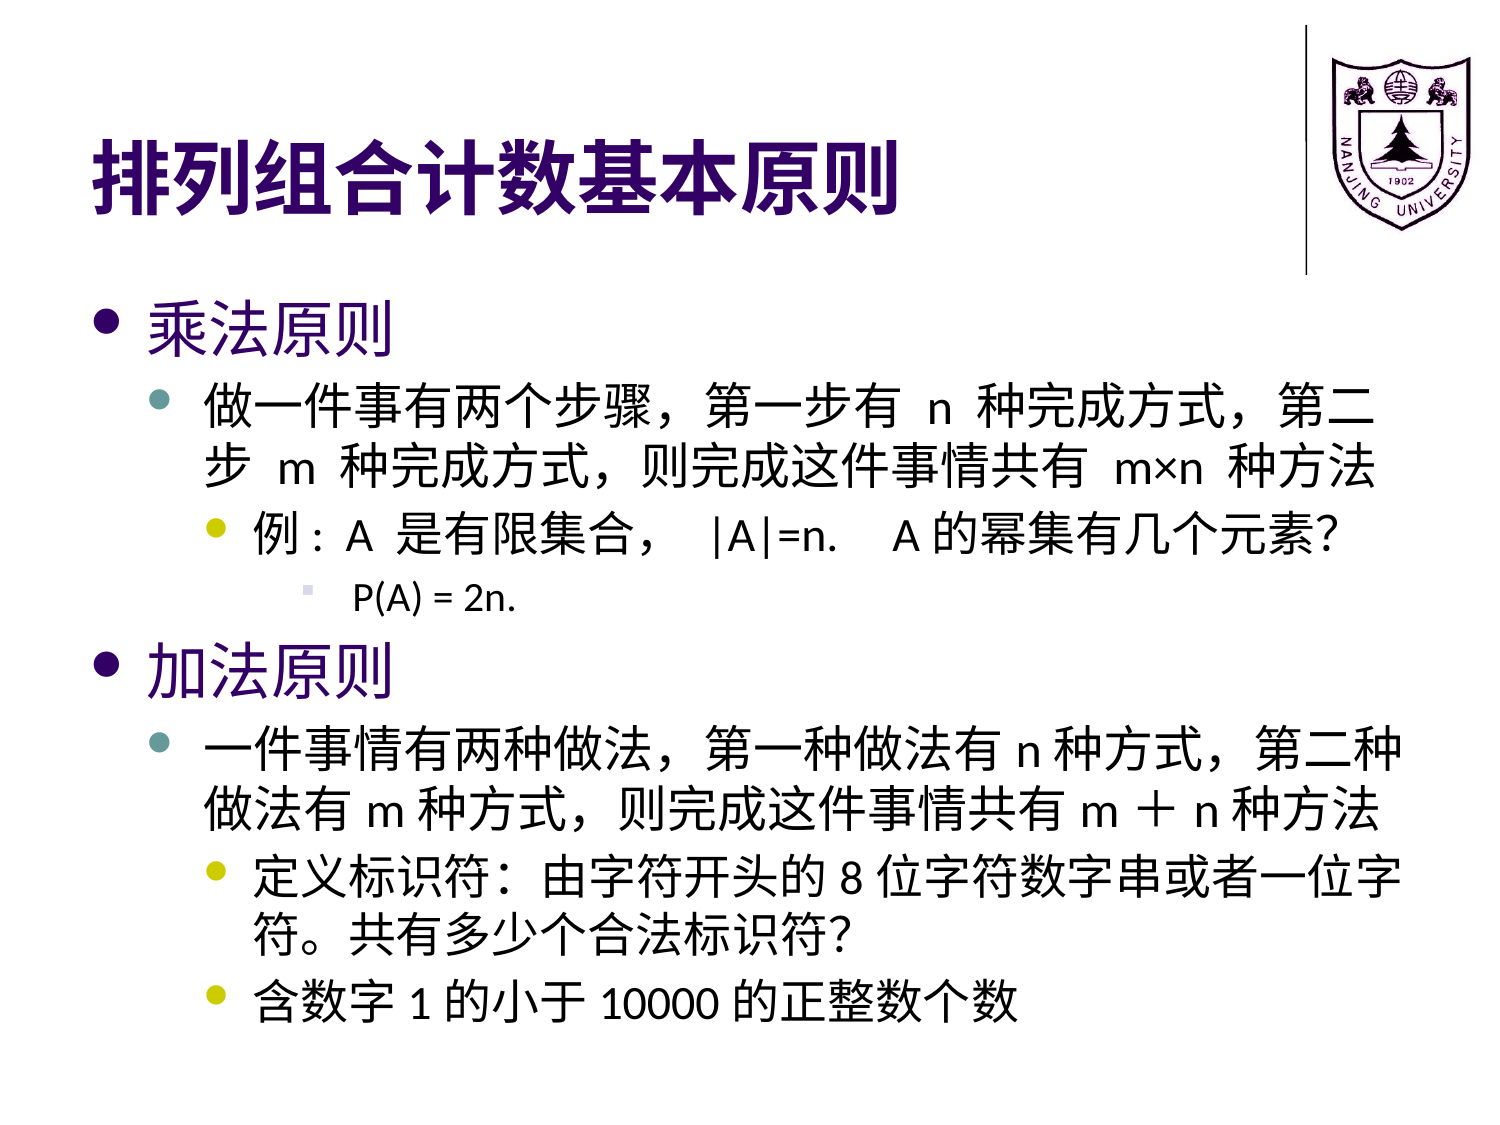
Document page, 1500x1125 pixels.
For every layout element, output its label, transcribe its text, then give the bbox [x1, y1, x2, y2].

title 排列组合计数基本原则 [75, 20, 1313, 233]
list 乘法原则 做一件事有两个步骤，第一步有 n 种完成方式，第二步 m 种完成方式，则完成这件事情共有 m×n 种方法 例: A 是有限集合， |A|=n. A的幂集有几个元素？ P(A) = 2n. 加法原则 一件事情有两种做法，第一种做法有n种方式，第二种做法有m种方式，则完成这件事情共有m＋n种方法 定义标识符：由字符开头的8位字符数字串或者一位字符。共有多少个合法标识符？ 含数字1的小于10000的正整数个数 [75, 282, 1425, 1006]
picture [1328, 51, 1481, 235]
